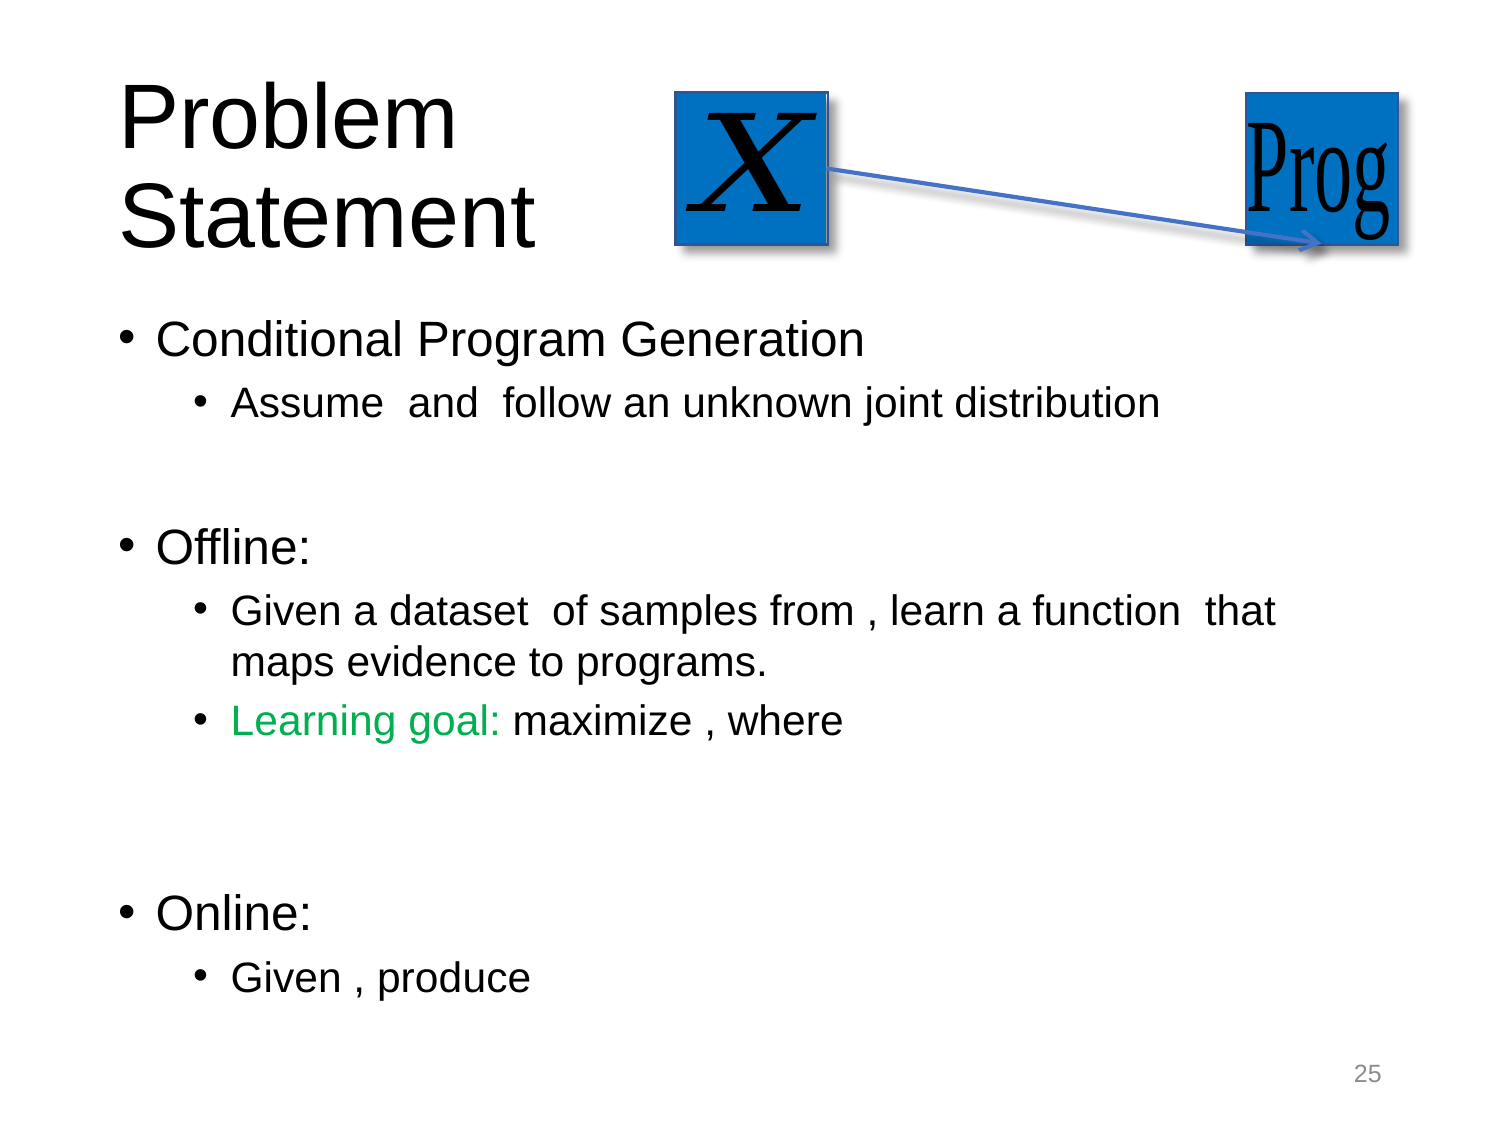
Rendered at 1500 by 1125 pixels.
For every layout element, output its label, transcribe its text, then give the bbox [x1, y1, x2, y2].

title Problem Statement [103, 59, 1397, 278]
slide_number 25 [1059, 1042, 1397, 1103]
